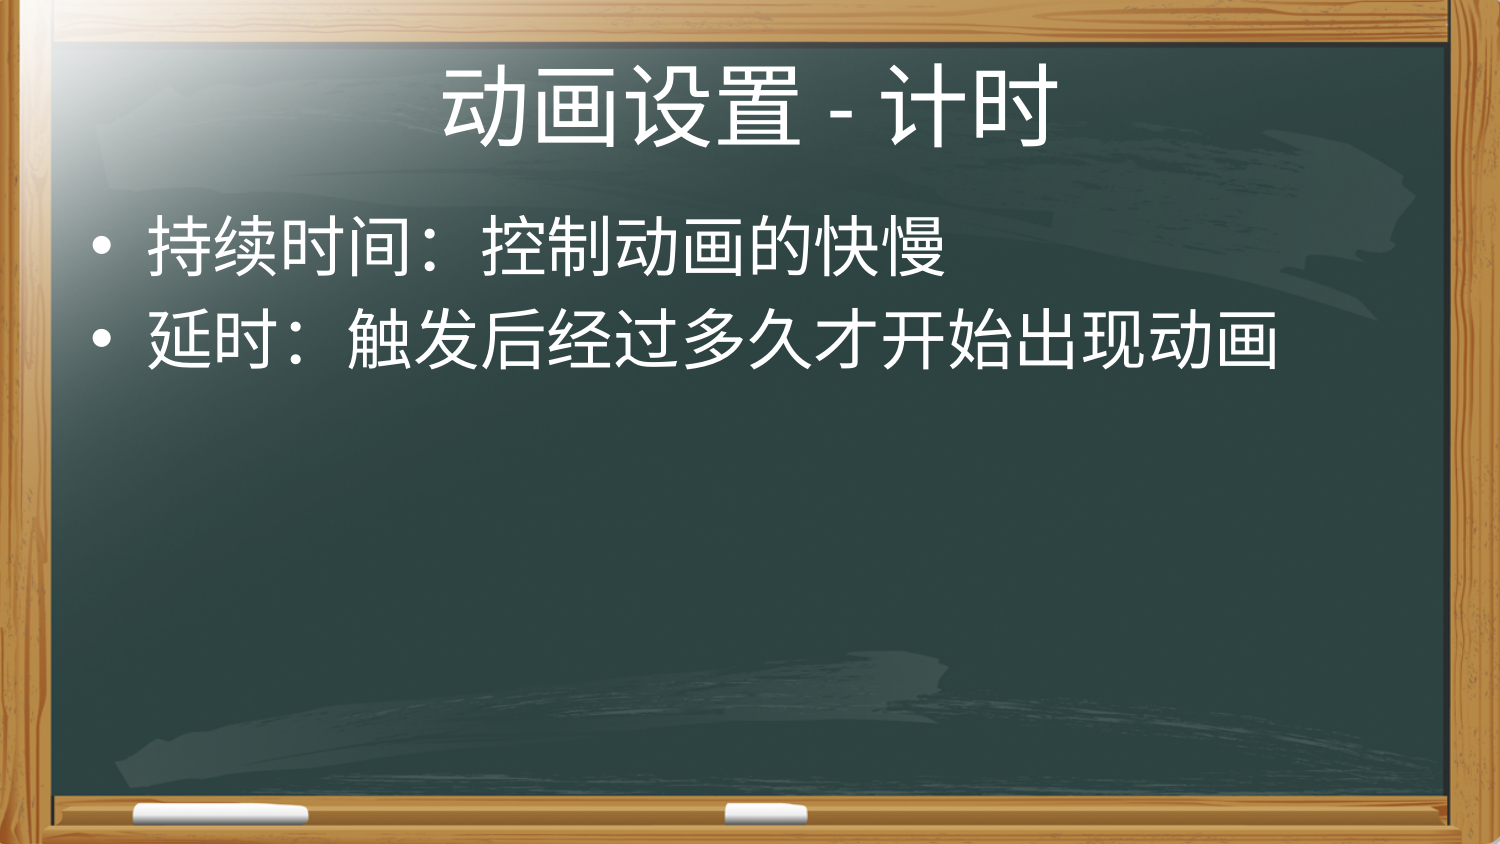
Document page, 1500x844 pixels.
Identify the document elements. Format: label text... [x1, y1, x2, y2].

title 动画设置-计时 [75, 33, 1425, 175]
list 持续时间：控制动画的快慢 延时：触发后经过多久才开始出现动画 [75, 196, 1425, 754]
picture [0, 0, 1500, 844]
